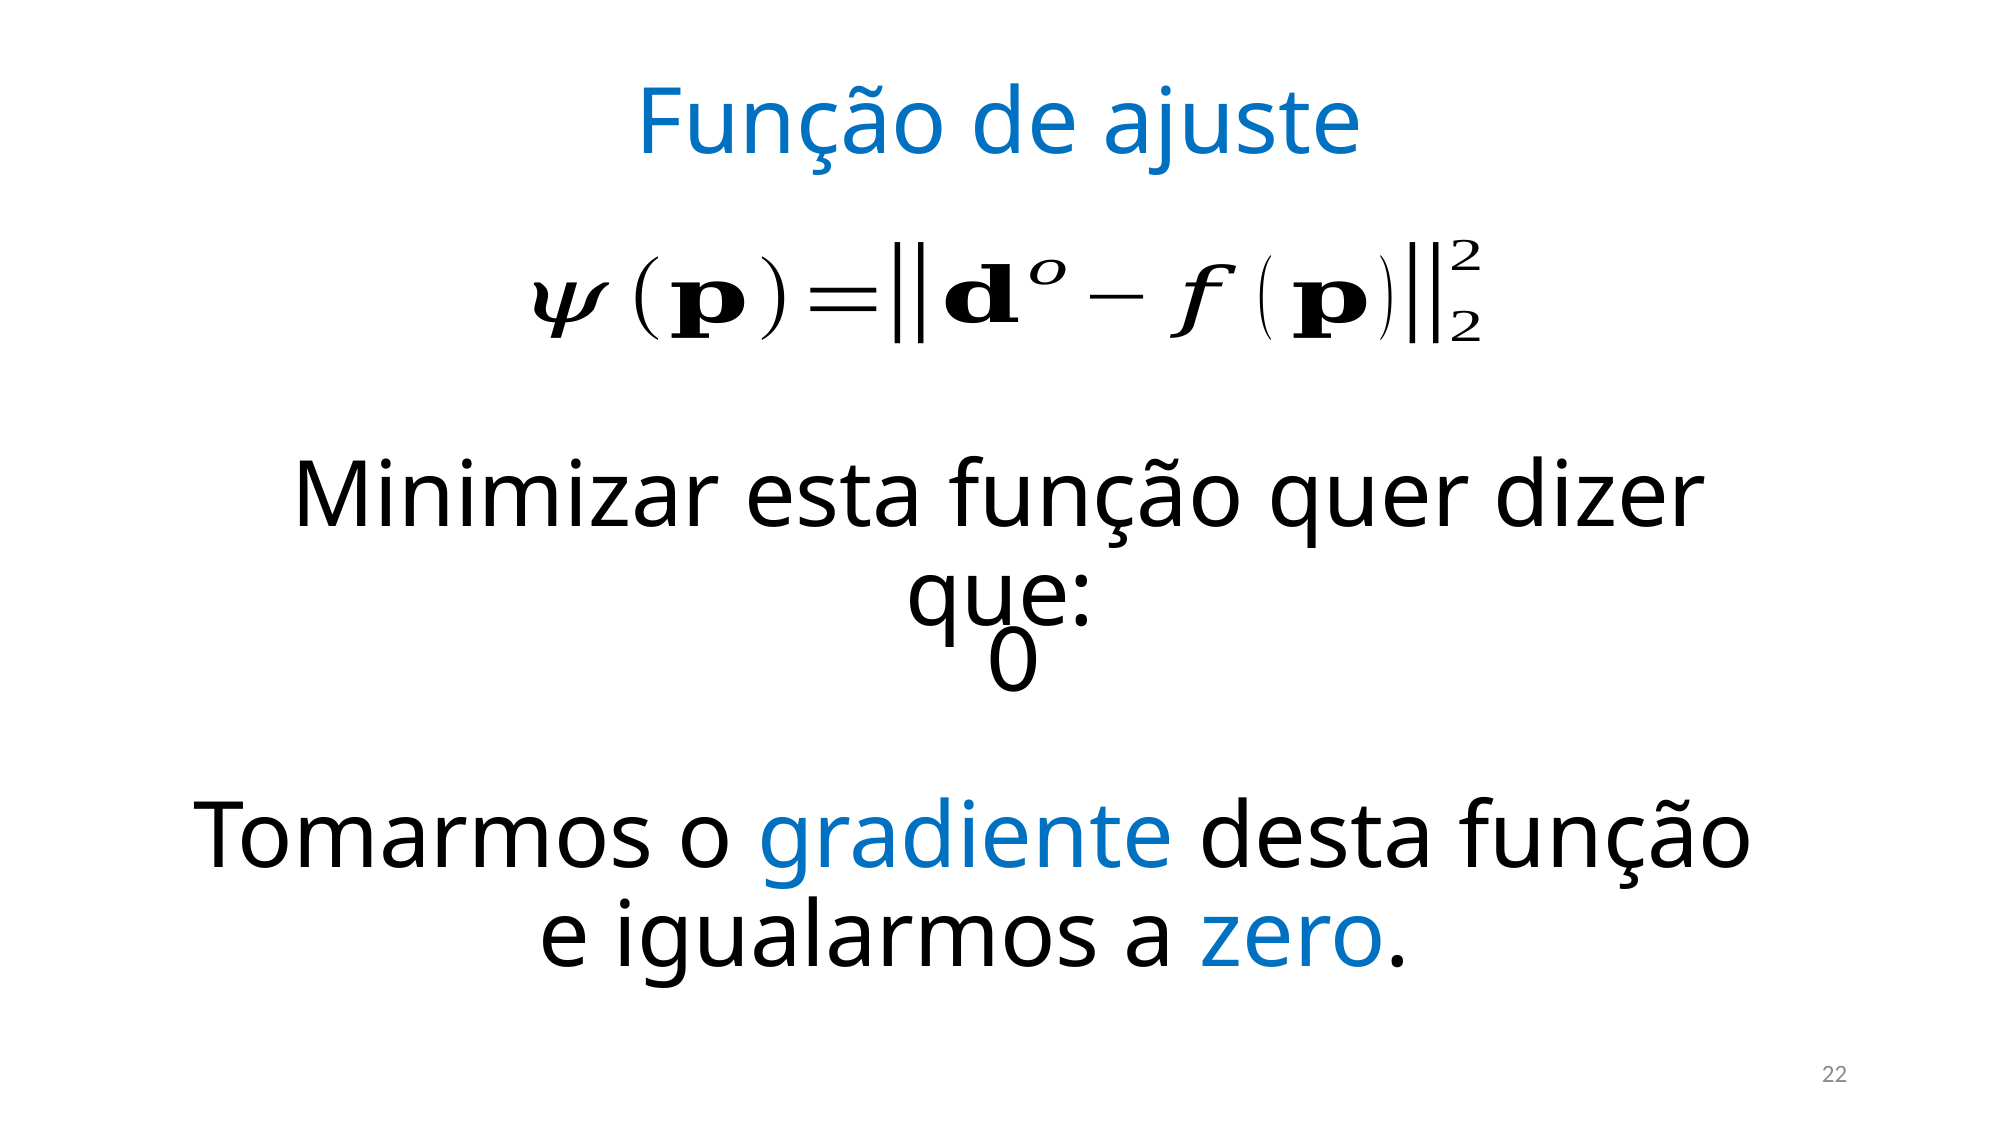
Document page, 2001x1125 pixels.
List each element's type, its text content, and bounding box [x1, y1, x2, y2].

text_box Tomarmos o gradiente desta função e igualarmos a zero. [152, 780, 1796, 1025]
text_box Função de ajuste [565, 66, 1435, 172]
text_box Minimizar esta função quer dizer que: [178, 439, 1822, 563]
slide_number 22 [1412, 1042, 1863, 1103]
